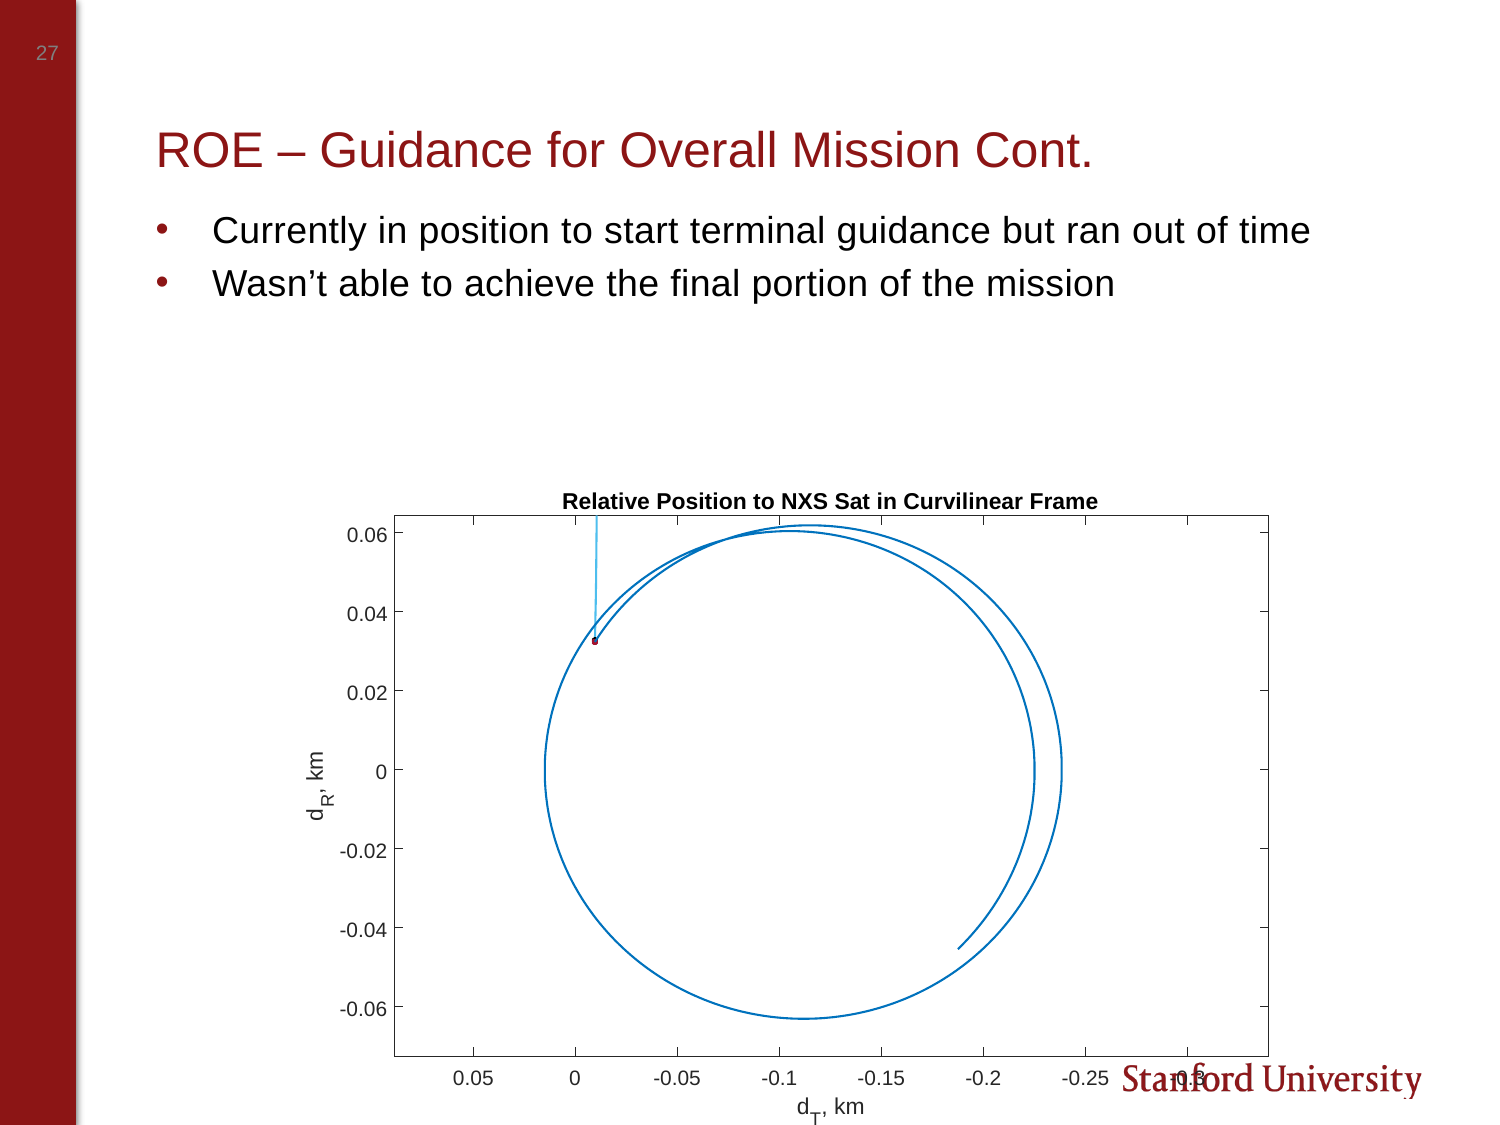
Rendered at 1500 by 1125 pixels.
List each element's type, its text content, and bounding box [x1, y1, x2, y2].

picture [246, 465, 1376, 1125]
title ROE – Guidance for Overall Mission Cont. [155, 78, 1420, 186]
list Currently in position to start terminal guidance but ran out of time Wasn’t able to achieve the final portion of the mission [155, 198, 1320, 453]
